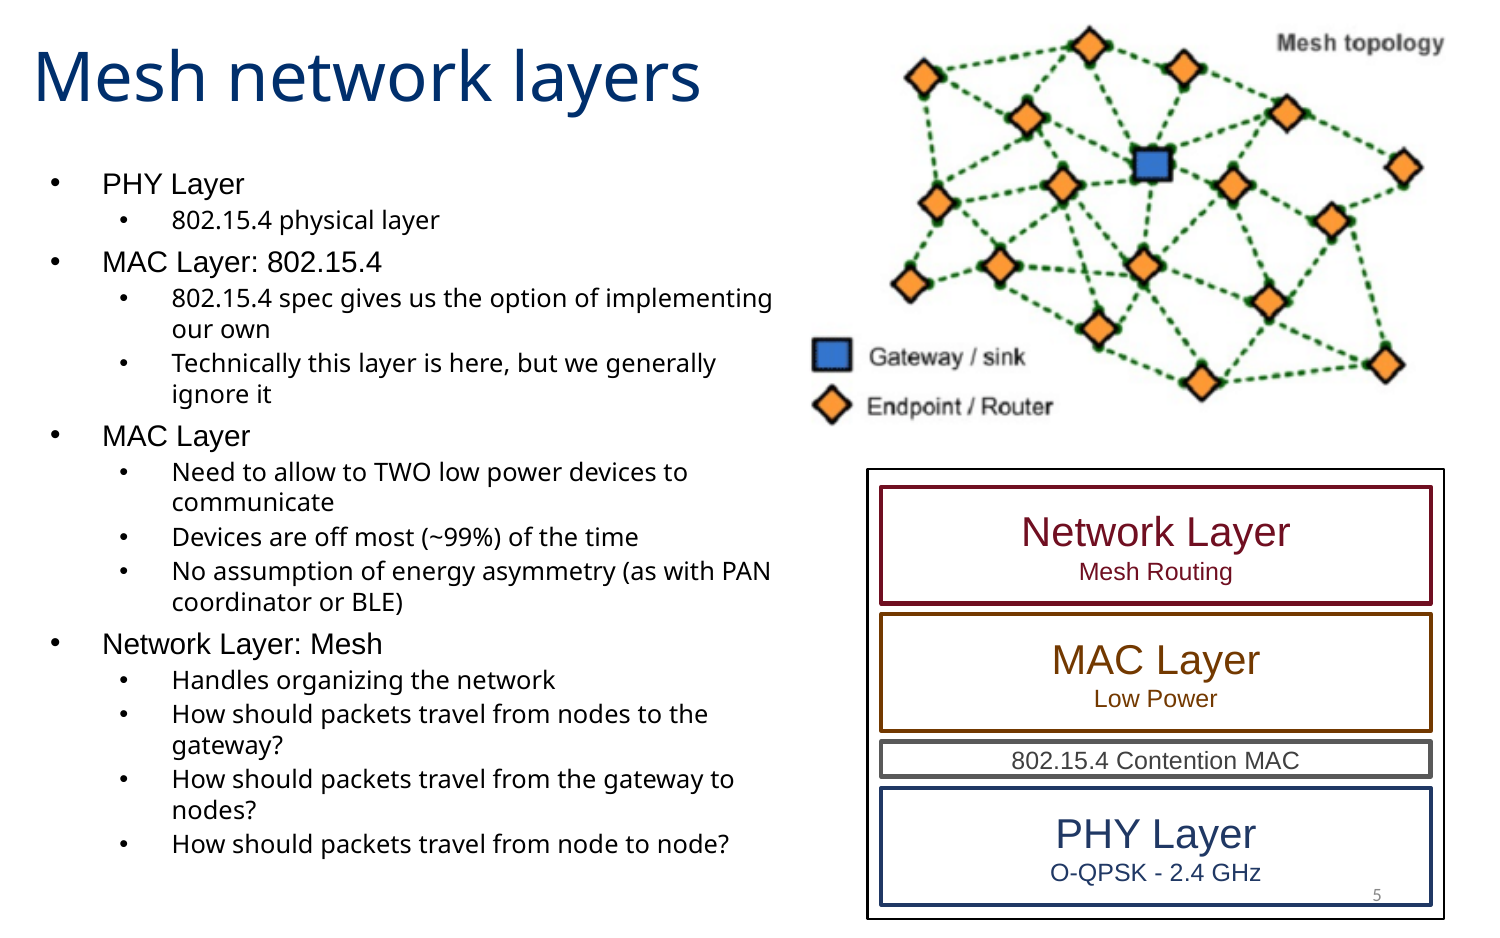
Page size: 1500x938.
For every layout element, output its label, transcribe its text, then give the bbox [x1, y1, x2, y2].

text_box [865, 467, 1446, 921]
title Mesh network layers [17, 14, 802, 145]
text_box 802.15.4 Contention MAC [879, 739, 1433, 779]
picture [803, 14, 1483, 431]
list PHY Layer 802.15.4 physical layer MAC Layer: 802.15.4 802.15.4 spec gives us the option of implementing our own Technically this layer is here, but we generally ignore it MAC Layer Need to allow to TWO low power devices to communicate Devices are off most (~99%) of the time No assumption of energy asymmetry (as with PAN coordinator or BLE) Network Layer: Mesh Handles organizing the network How should packets travel from nodes to the gateway? How should packets travel from the gateway to nodes? How should packets travel from node to node? [17, 157, 790, 880]
